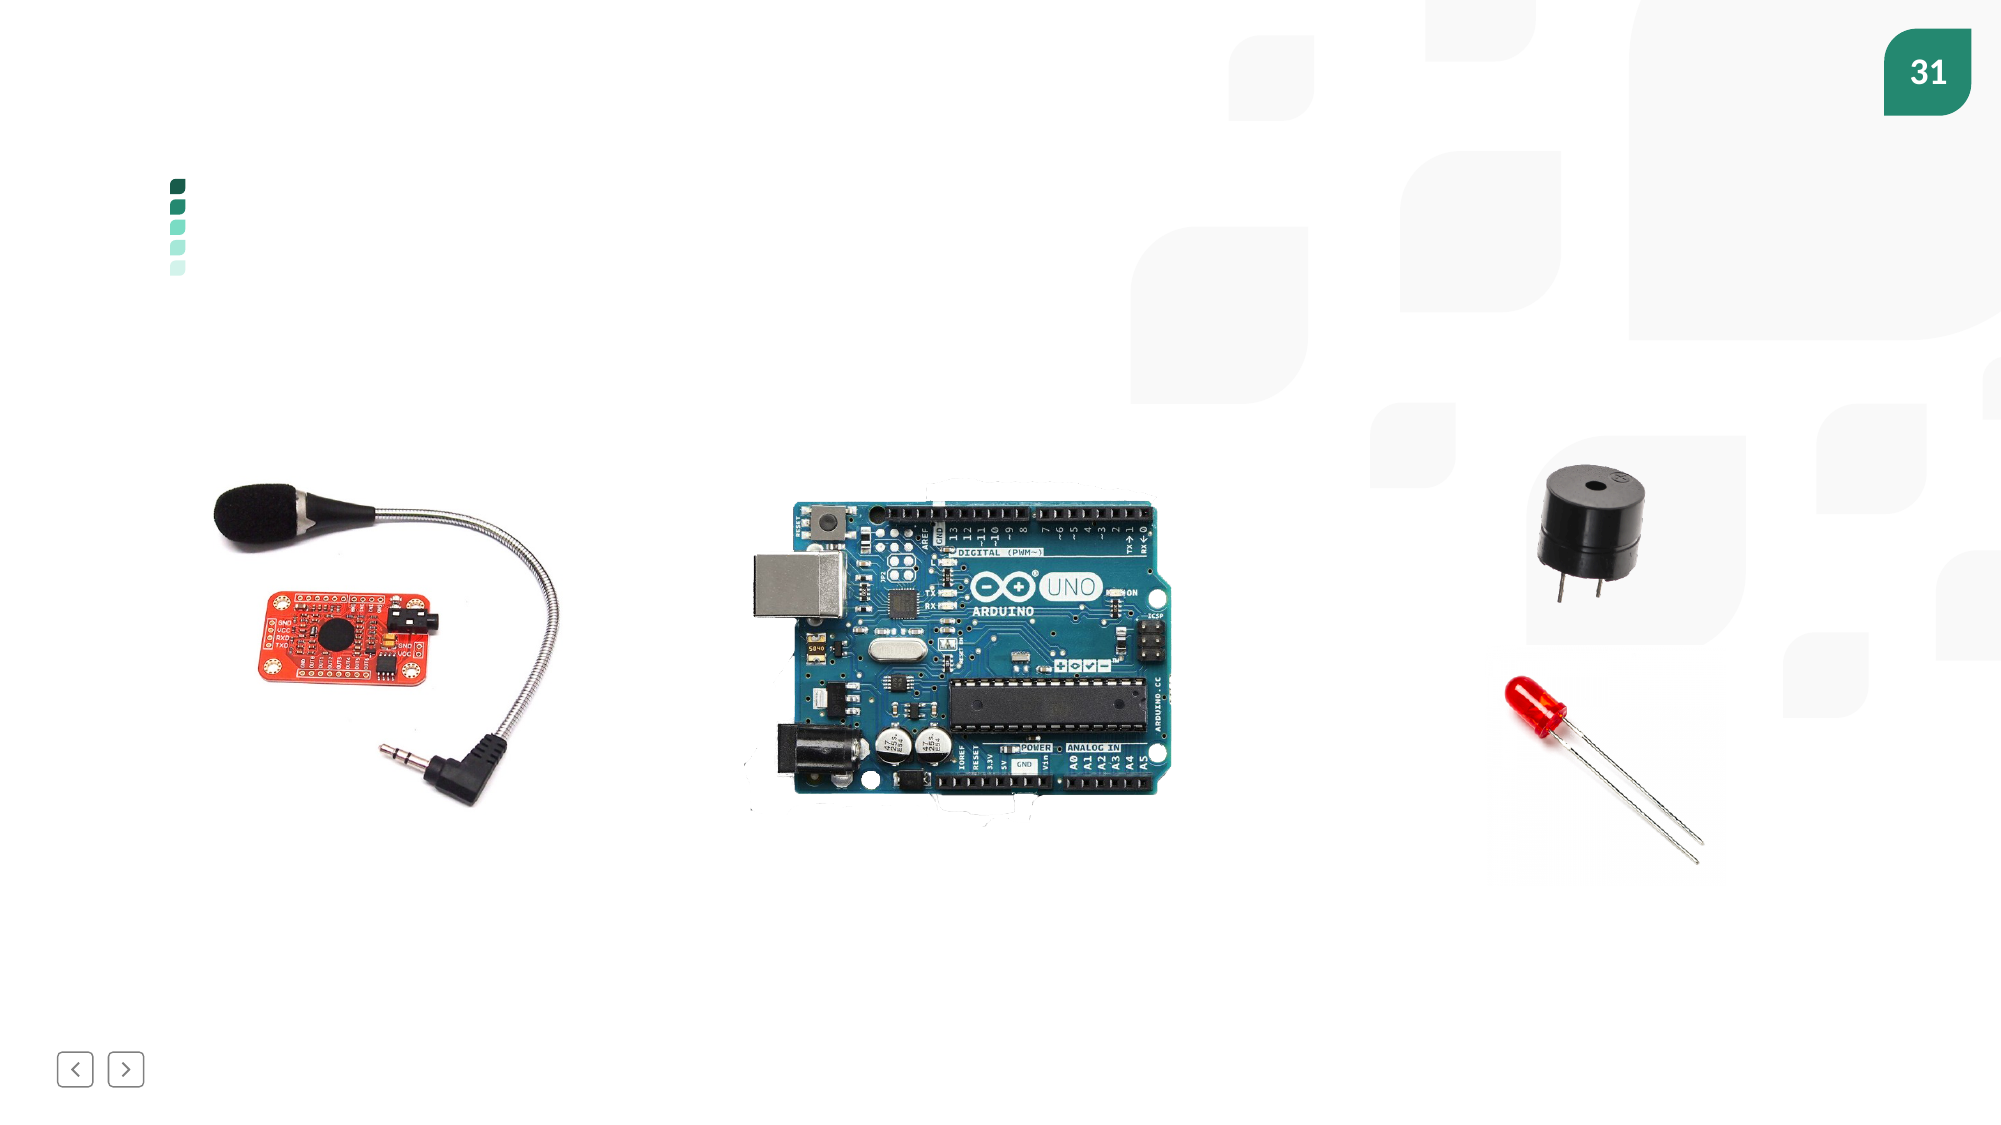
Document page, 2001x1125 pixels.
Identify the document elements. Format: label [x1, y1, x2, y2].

picture [146, 410, 613, 850]
picture [1474, 410, 1726, 886]
picture [715, 453, 1226, 837]
